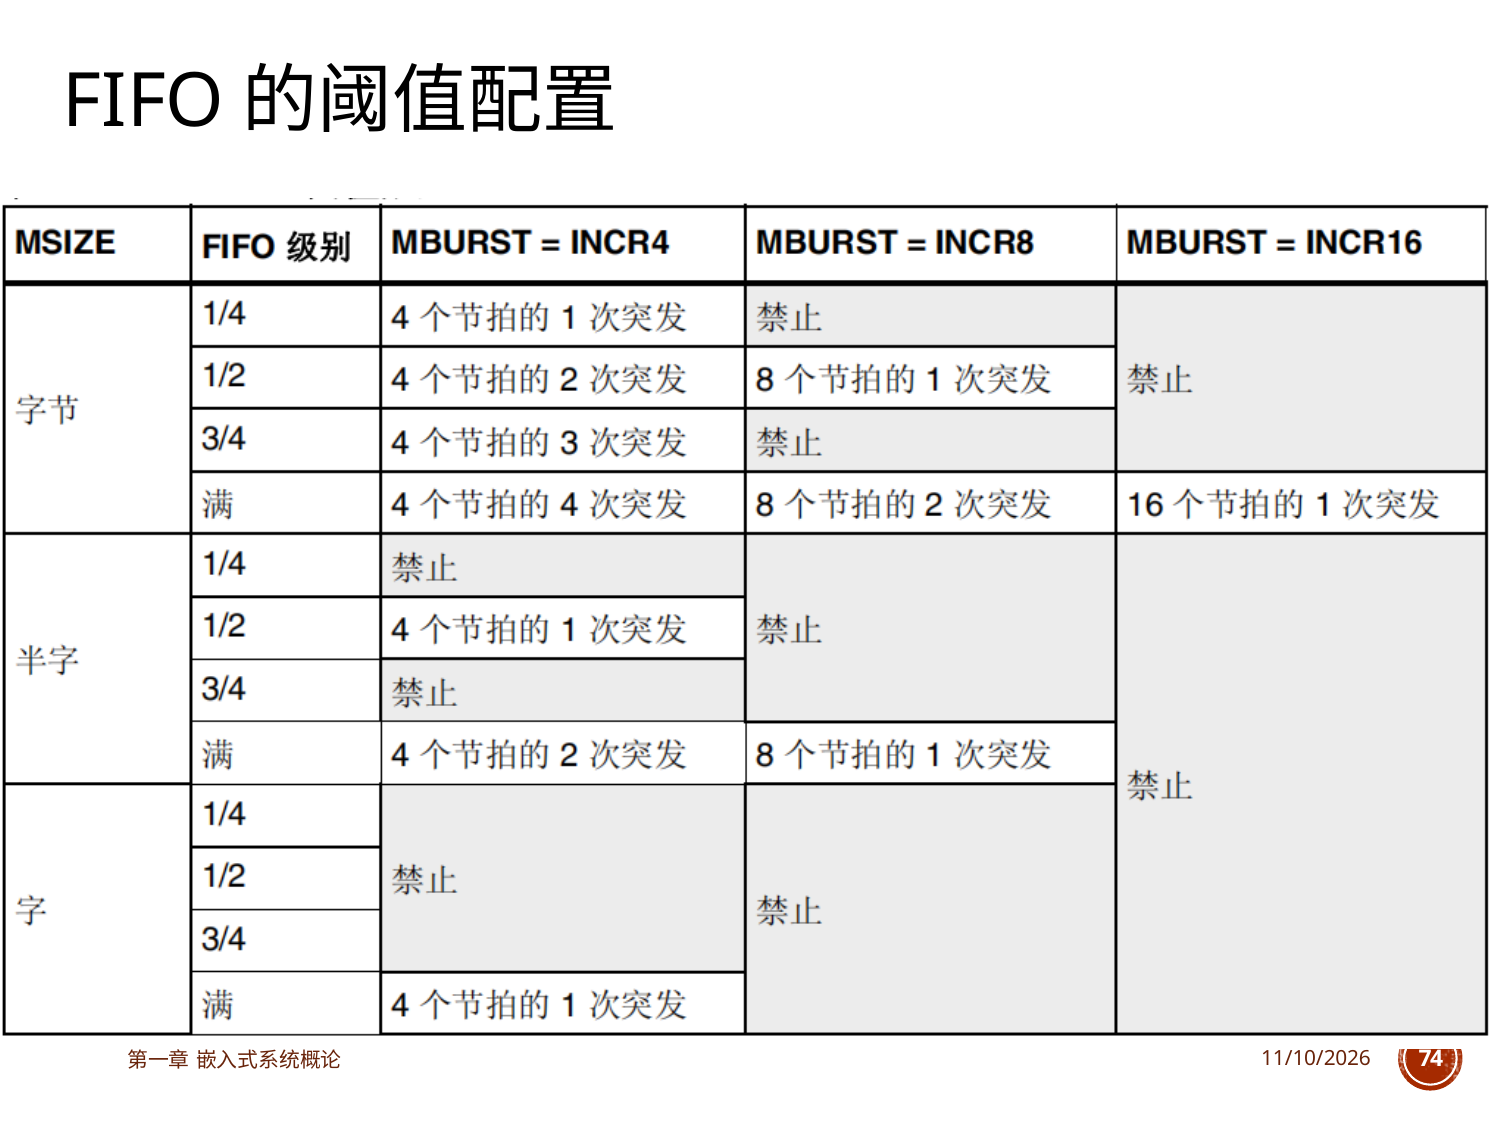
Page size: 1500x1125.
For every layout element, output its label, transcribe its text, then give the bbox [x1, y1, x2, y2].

picture [0, 198, 1500, 1049]
footer 第一章 嵌入式系统概论 [112, 1049, 891, 1089]
title FIFO的阈值配置 [47, 46, 1471, 158]
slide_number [982, 1049, 1386, 1089]
slide_number 74 [1391, 1049, 1471, 1089]
